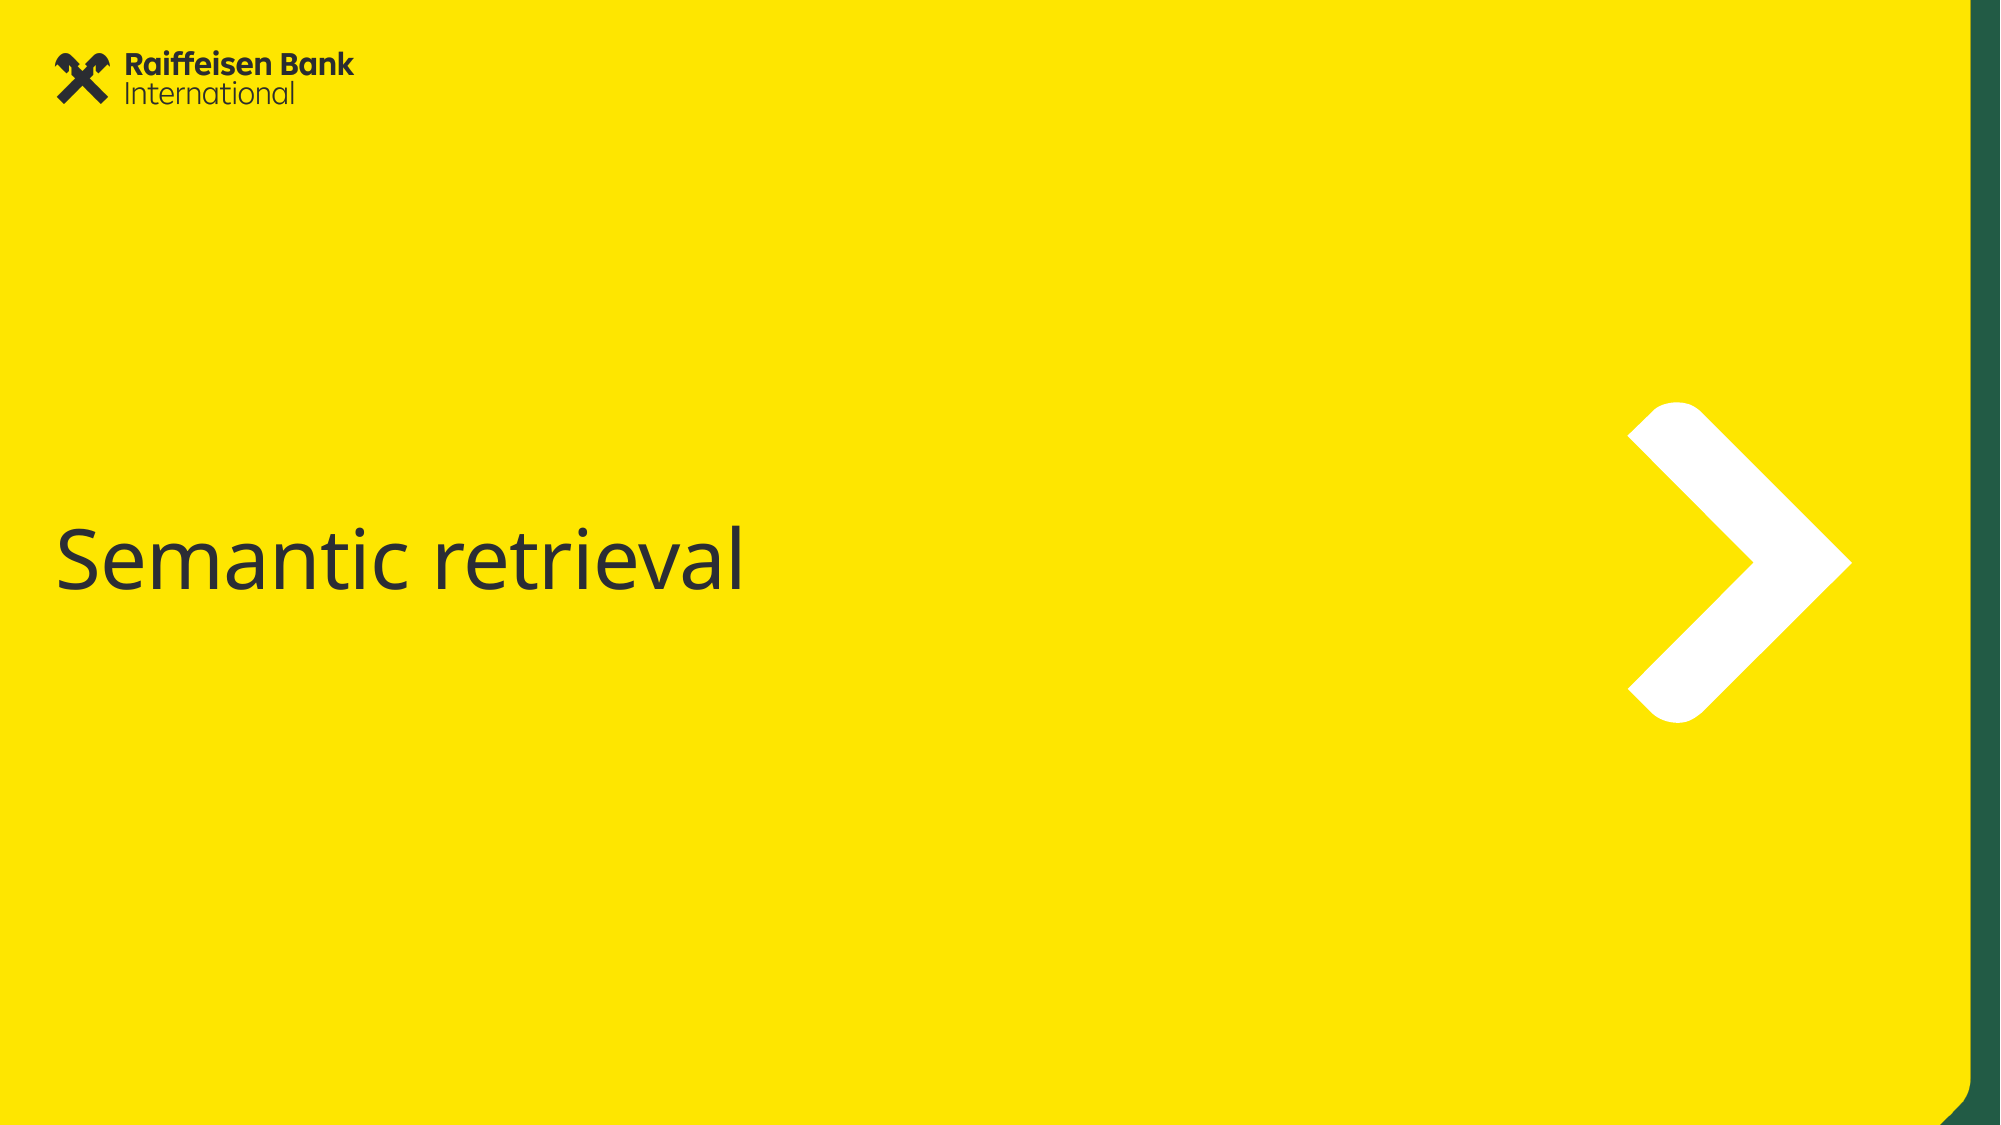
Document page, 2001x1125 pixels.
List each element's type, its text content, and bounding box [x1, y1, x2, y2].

title Semantic retrieval [55, 516, 849, 608]
picture [1937, 0, 2000, 1125]
picture [33, 31, 376, 126]
